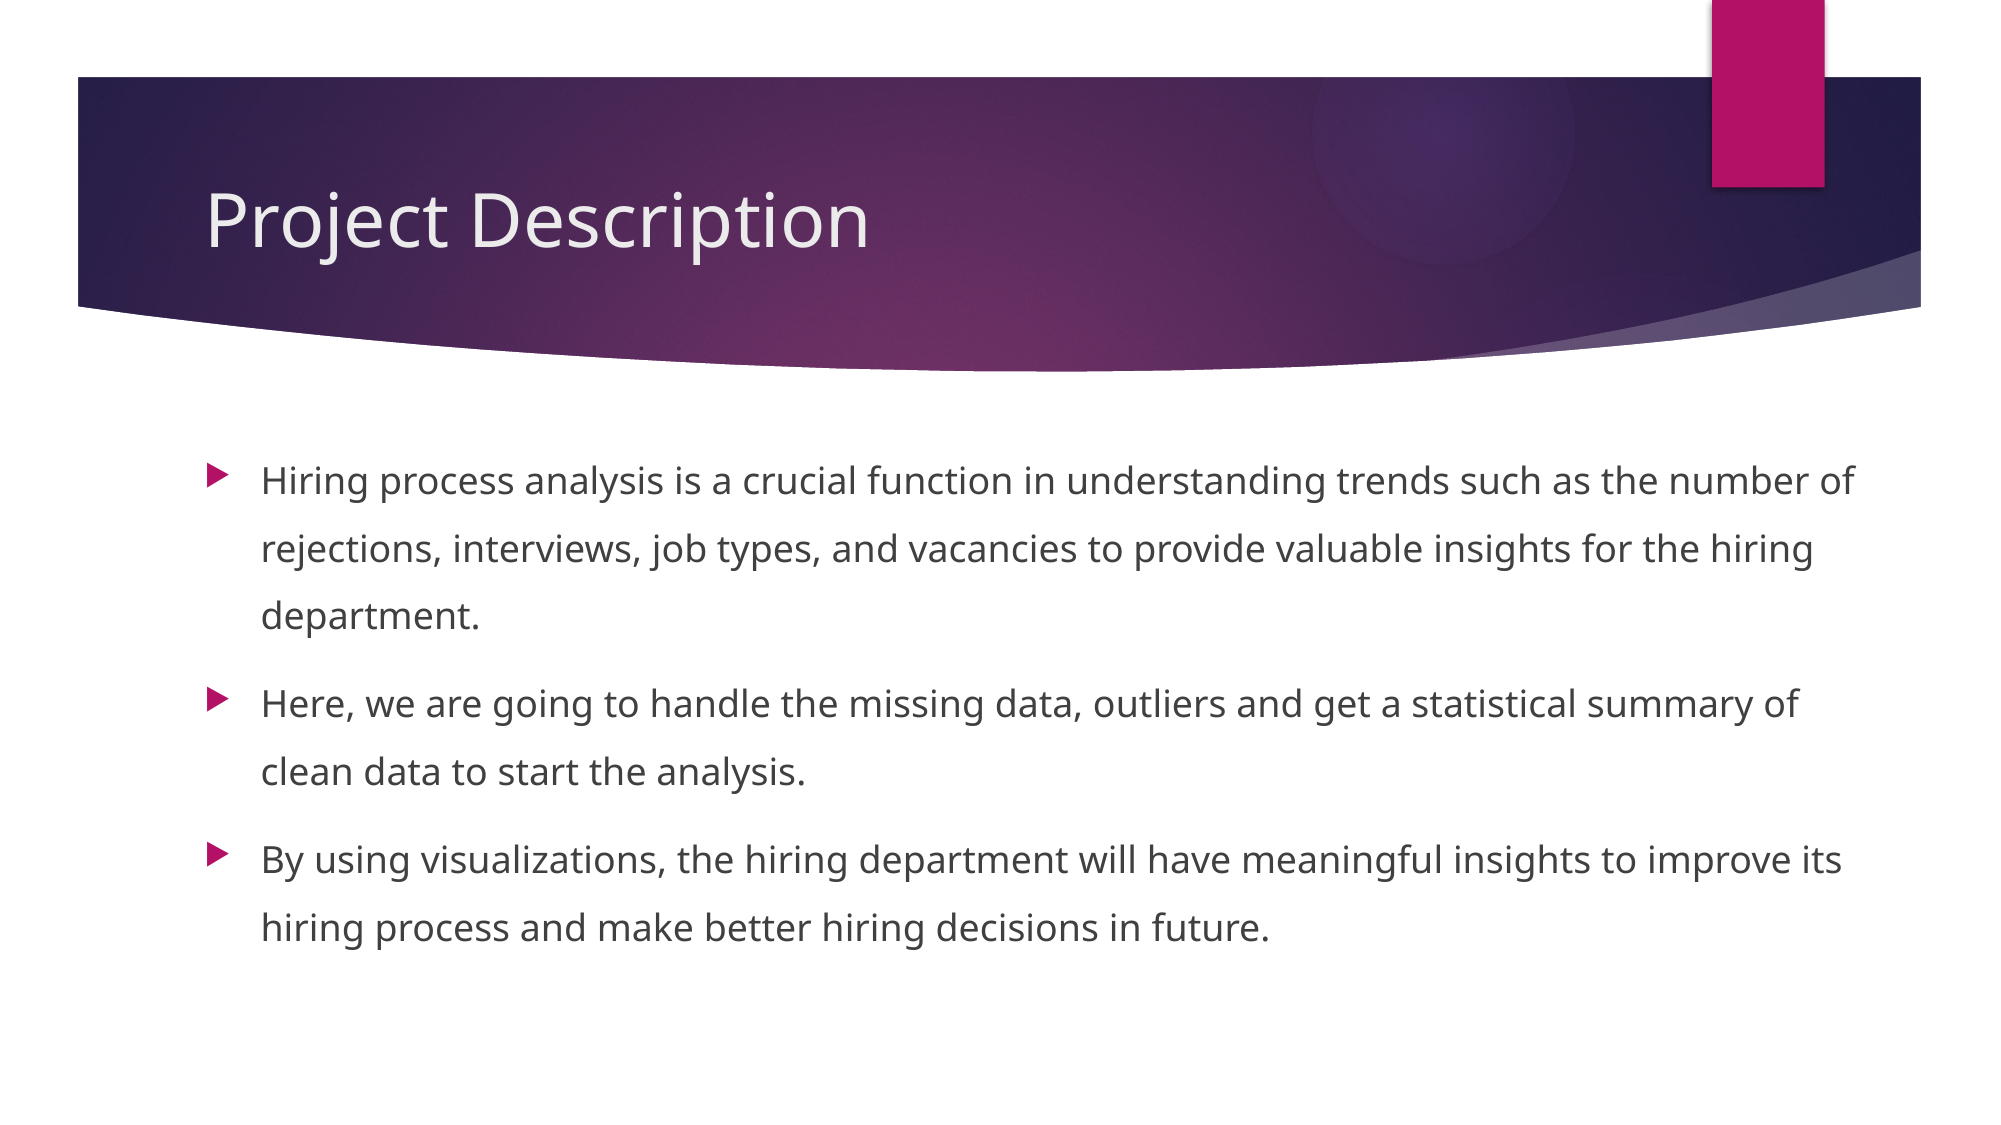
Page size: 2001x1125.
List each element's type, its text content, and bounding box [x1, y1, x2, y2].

list Hiring process analysis is a crucial function in understanding trends such as the number of rejections, interviews, job types, and vacancies to provide valuable insights for the hiring department. Here, we are going to handle the missing data, outliers and get a statistical summary of clean data to start the analysis. By using visualizations, the hiring department will have meaningful insights to improve its hiring process and make better hiring decisions in future. [189, 427, 1873, 1018]
title Project Description [189, 159, 1627, 276]
